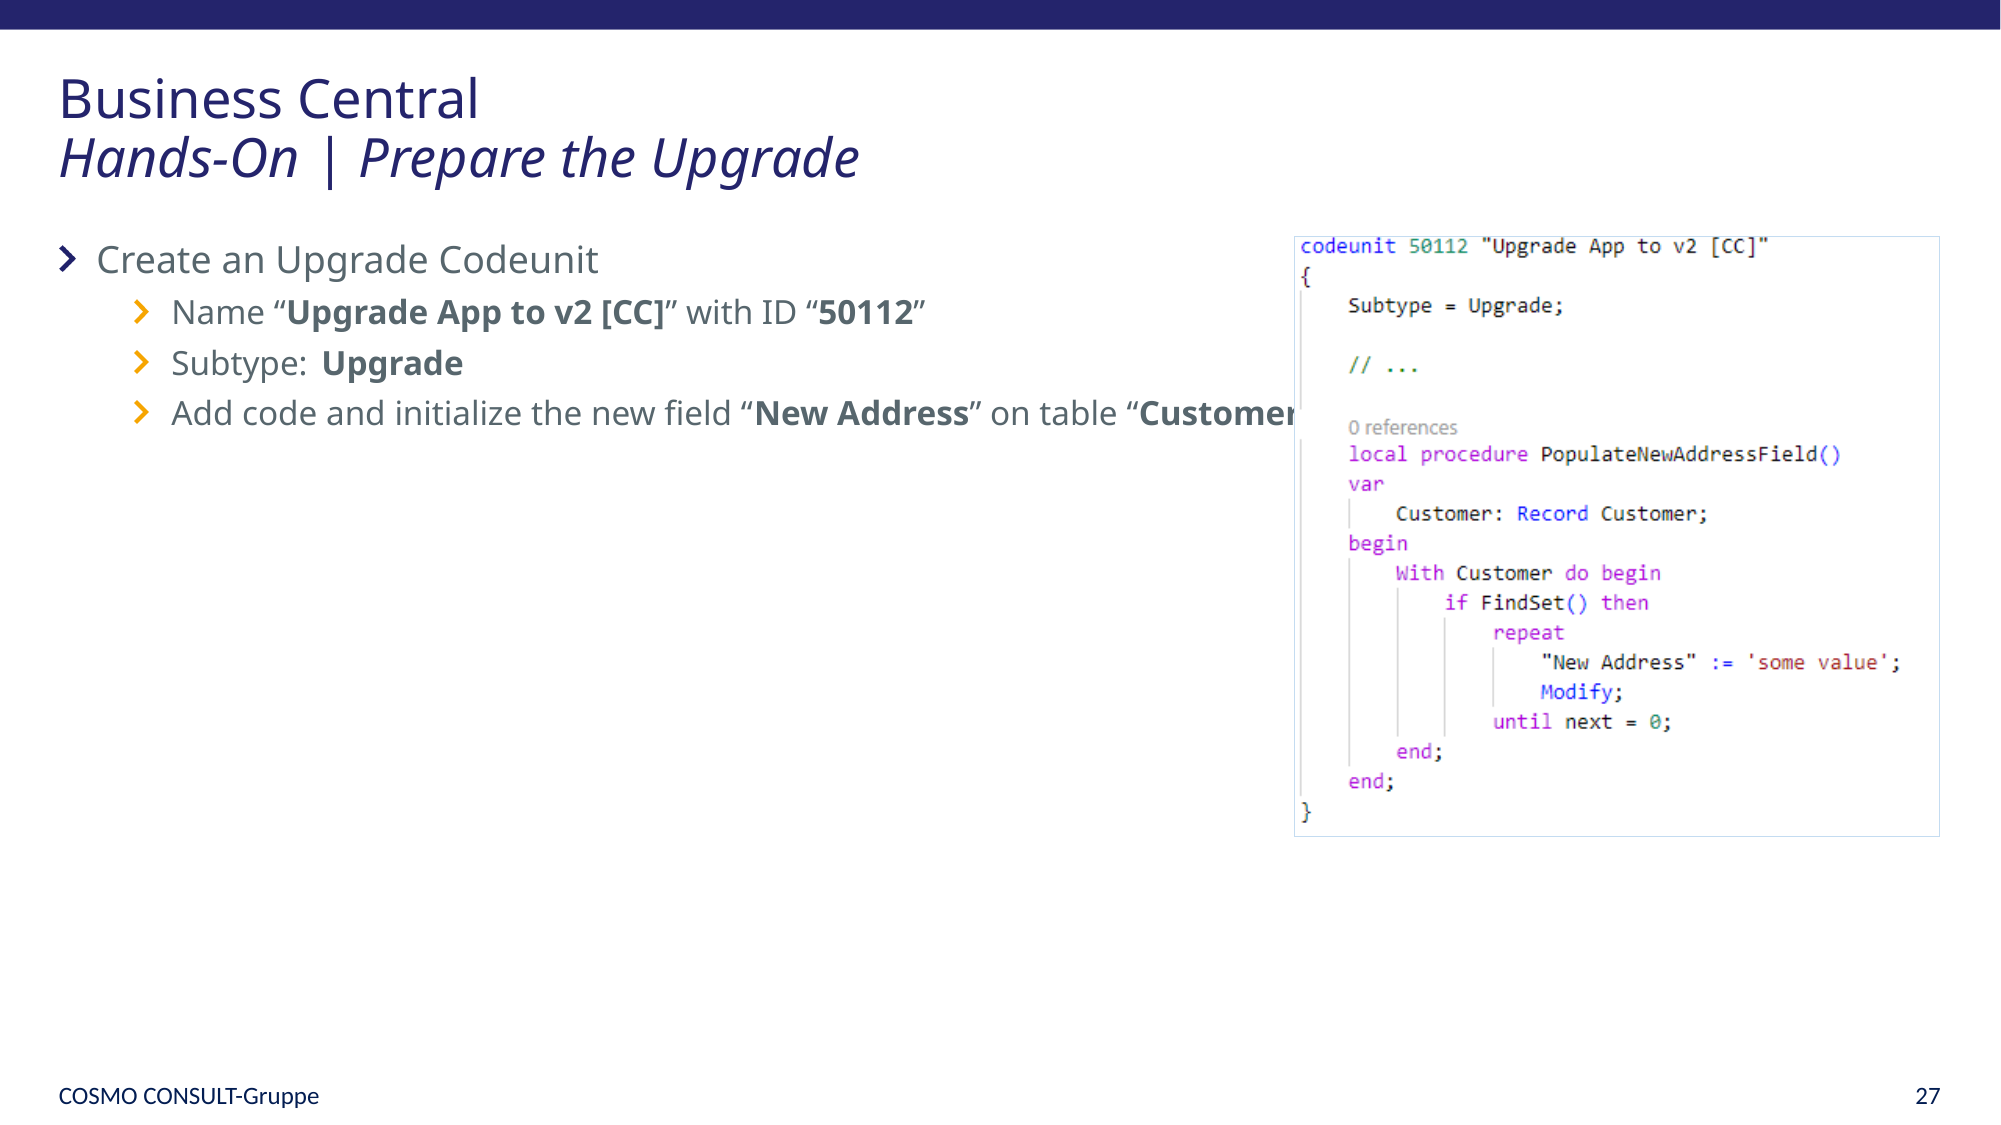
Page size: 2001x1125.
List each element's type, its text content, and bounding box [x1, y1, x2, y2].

picture [134, 400, 149, 424]
list Create an Upgrade Codeunit Name “Upgrade App to v2 [CC]” with ID “50112” Subtype: Upgrade Add code and initialize the new field “New Address” on table “Customer” [58, 235, 1941, 1040]
title Business Central Hands-On | Prepare the Upgrade [59, 59, 1940, 189]
picture [134, 350, 149, 374]
picture [59, 245, 76, 272]
picture [1294, 236, 1940, 837]
picture [134, 299, 149, 324]
